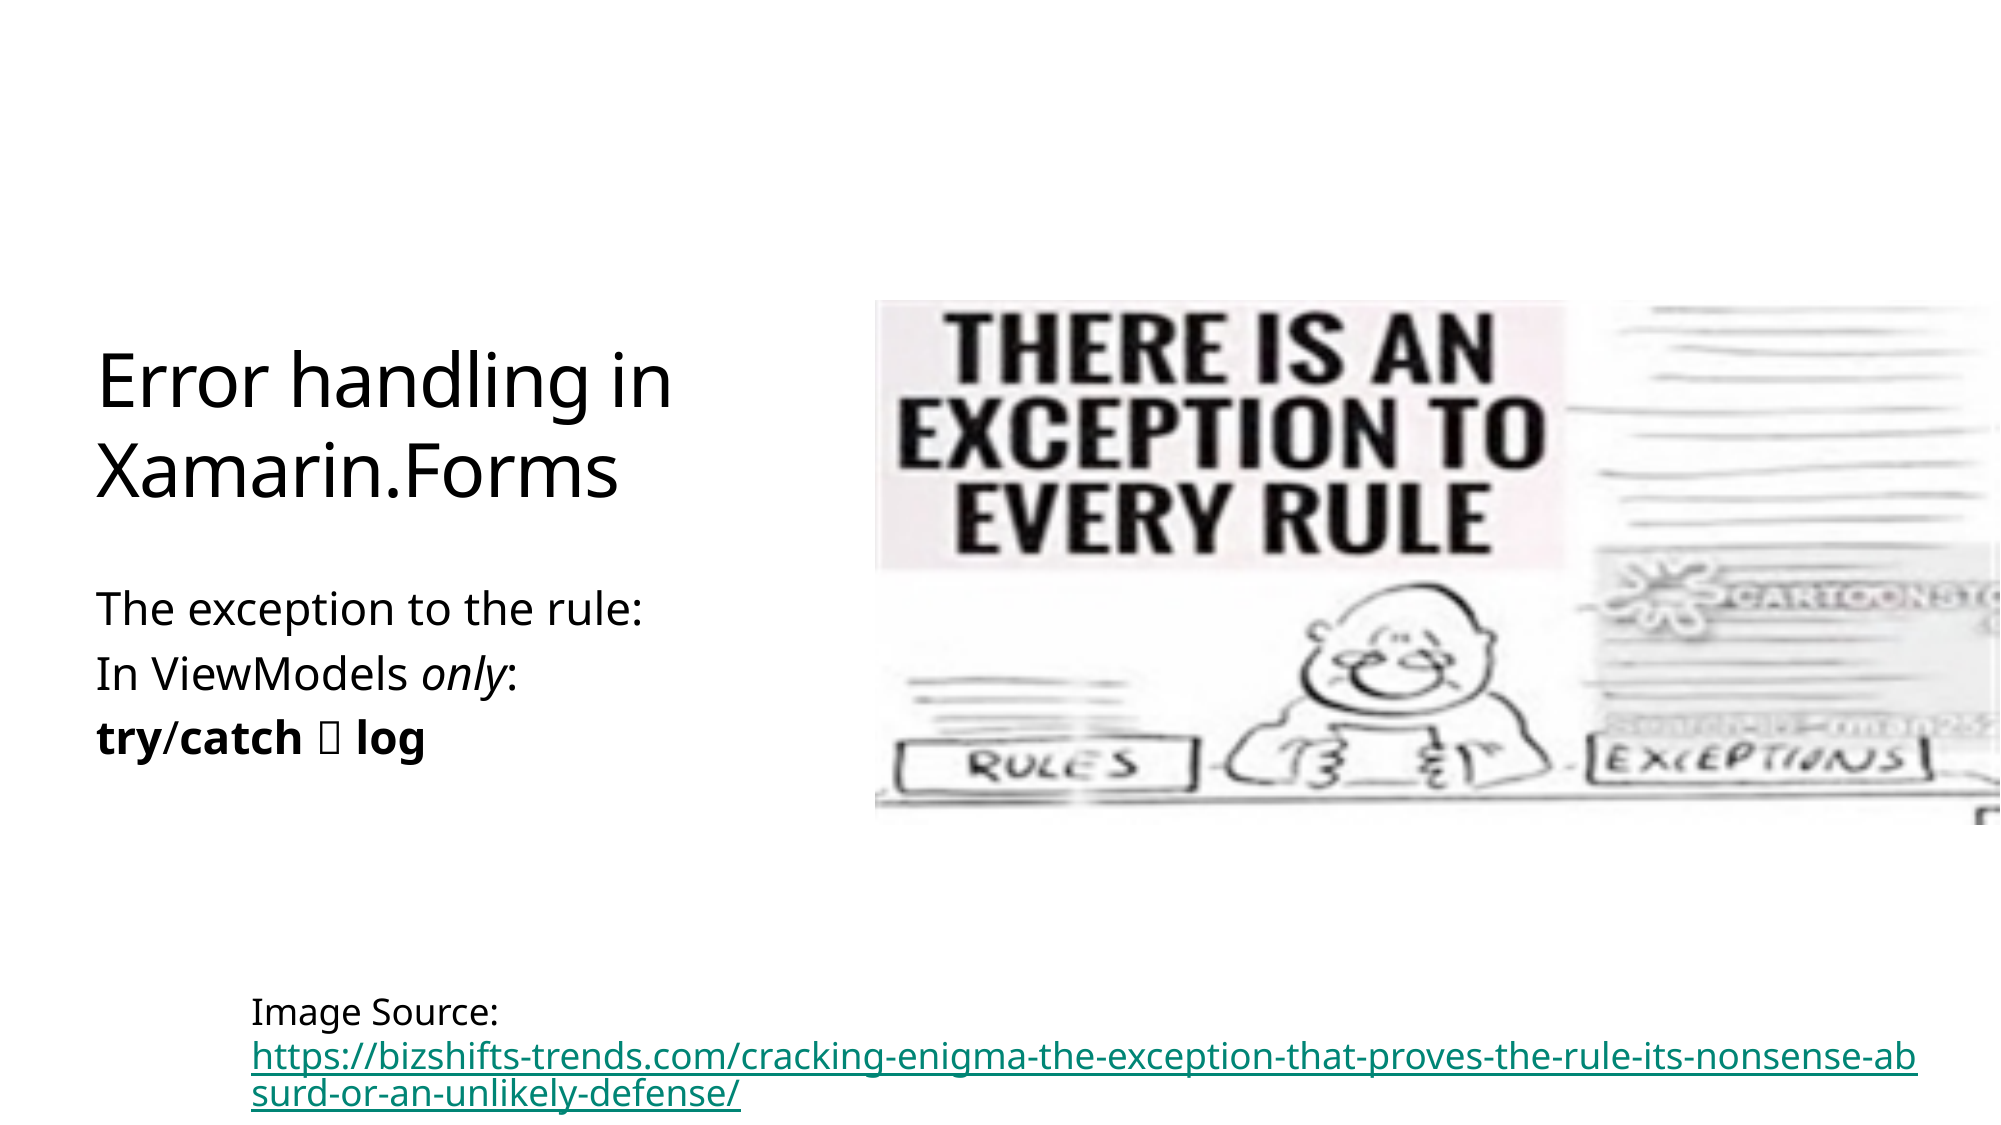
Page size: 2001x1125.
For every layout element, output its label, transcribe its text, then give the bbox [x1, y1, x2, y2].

picture [874, 300, 2000, 825]
title Error handling in Xamarin.Forms [96, 96, 779, 513]
list The exception to the rule: In ViewModels only: try/catch  log [95, 579, 779, 769]
text_box Image Source: https://bizshifts-trends.com/cracking-enigma-the-exception-that-proves-the-rule-its-nonsense-absurd-or-an-unlikely-defense/ [236, 981, 1936, 1125]
